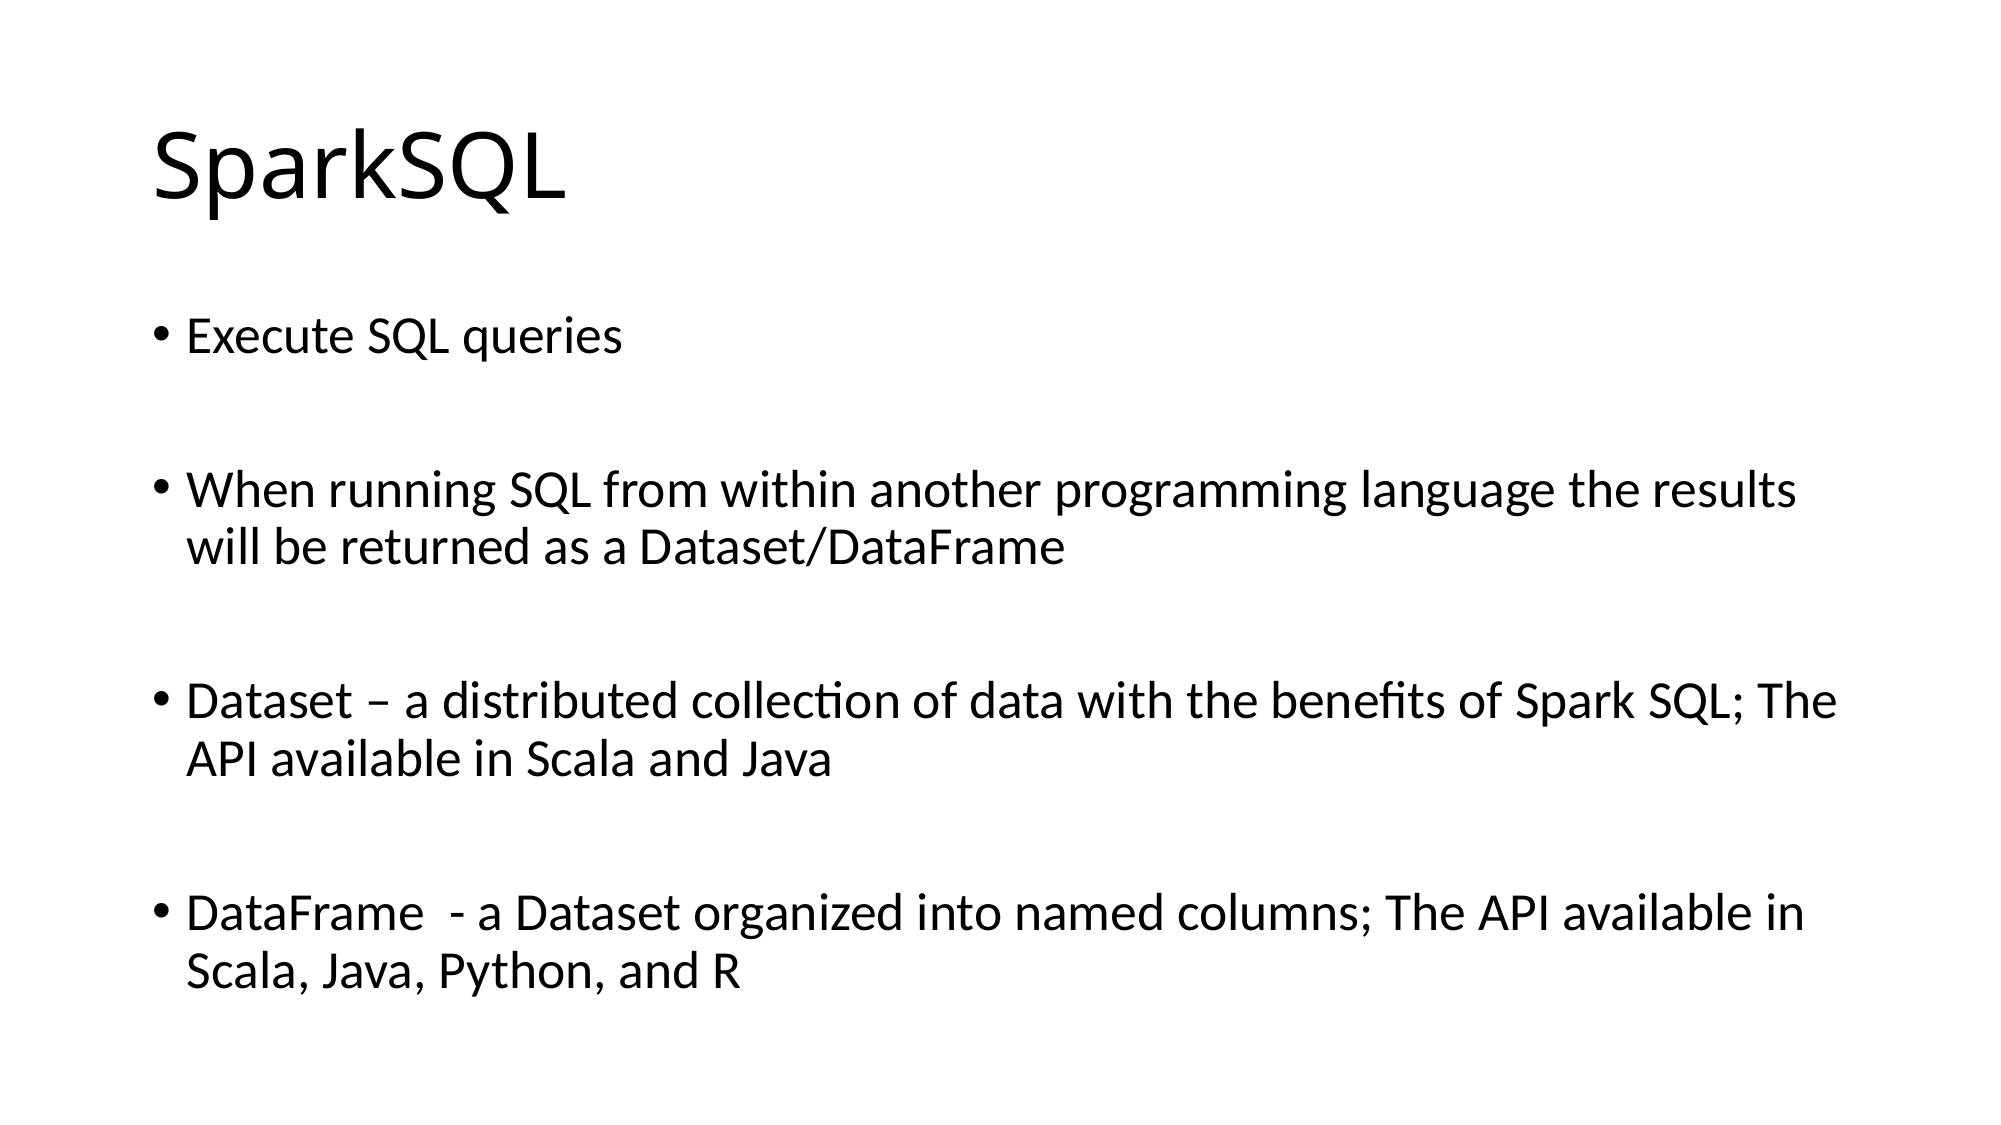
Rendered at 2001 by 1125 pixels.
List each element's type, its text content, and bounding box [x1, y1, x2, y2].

title SparkSQL [137, 59, 1863, 278]
list Execute SQL queries When running SQL from within another programming language the results will be returned as a Dataset/DataFrame Dataset – a distributed collection of data with the benefits of Spark SQL; The API available in Scala and Java DataFrame - a Dataset organized into named columns; The API available in Scala, Java, Python, and R [137, 299, 1863, 1014]
